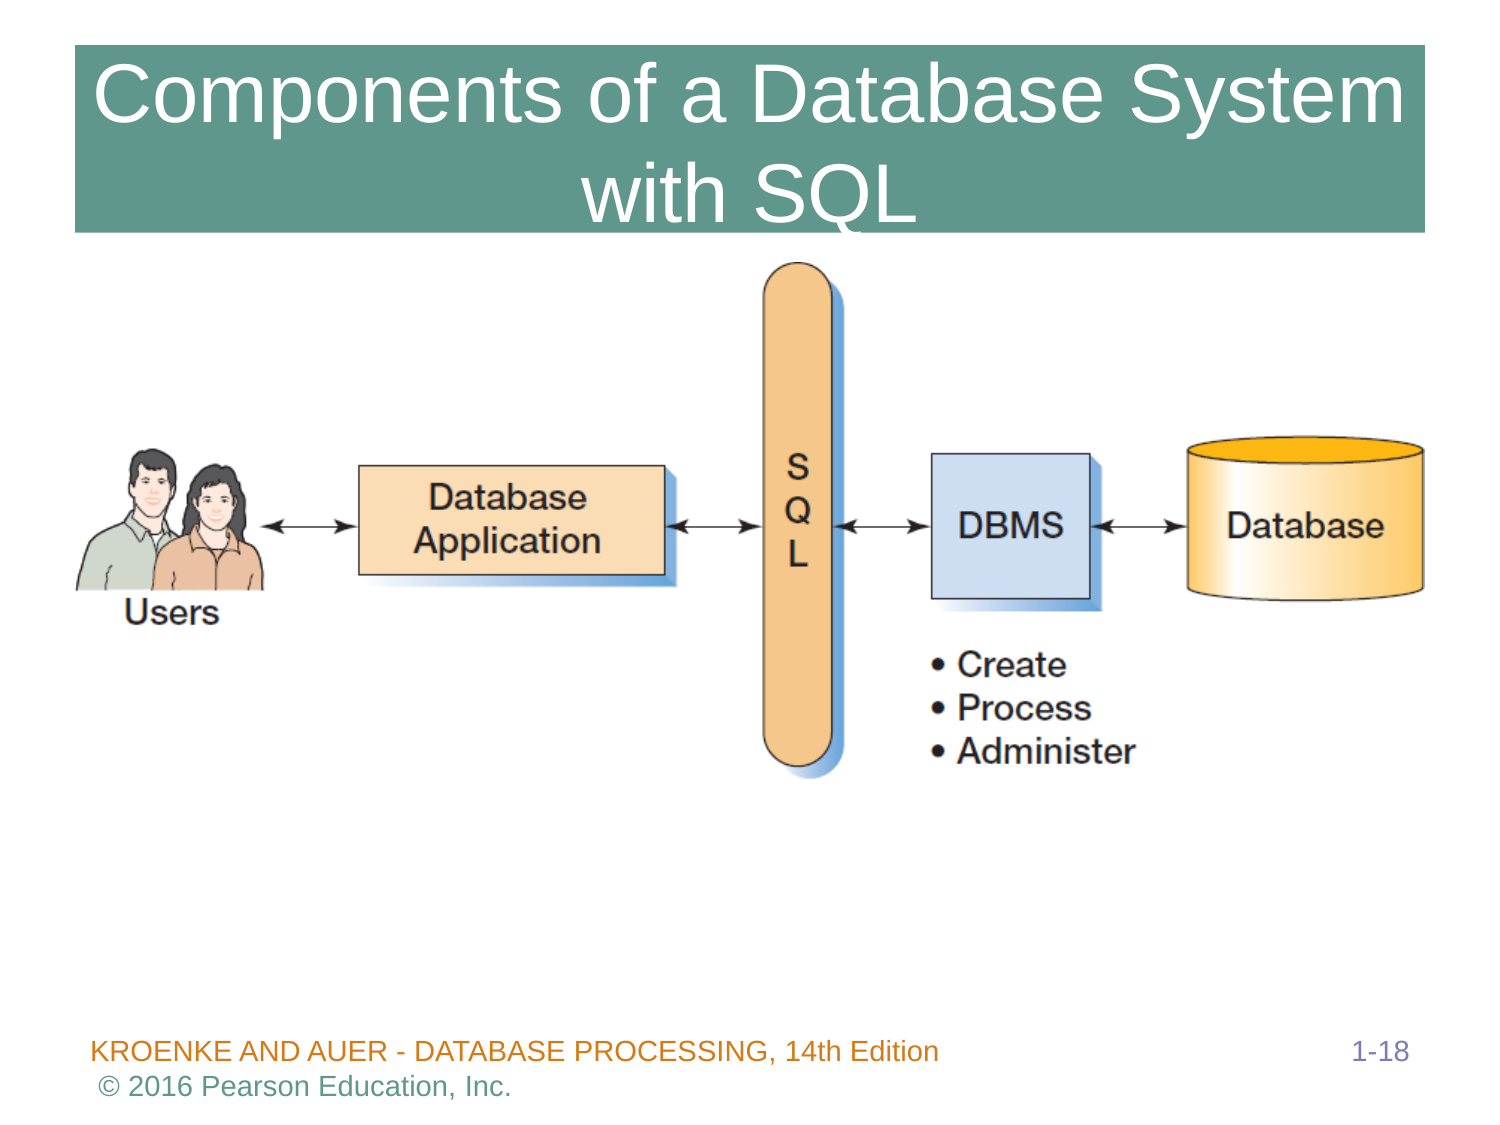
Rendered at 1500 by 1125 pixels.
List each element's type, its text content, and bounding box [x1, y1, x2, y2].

footer KROENKE AND AUER - DATABASE PROCESSING, 14th Edition © 2016 Pearson Education, Inc. [74, 1024, 963, 1104]
slide_number 1-18 [1074, 1024, 1426, 1103]
title Components of a Database System with SQL [74, 44, 1426, 233]
picture [74, 262, 1426, 779]
